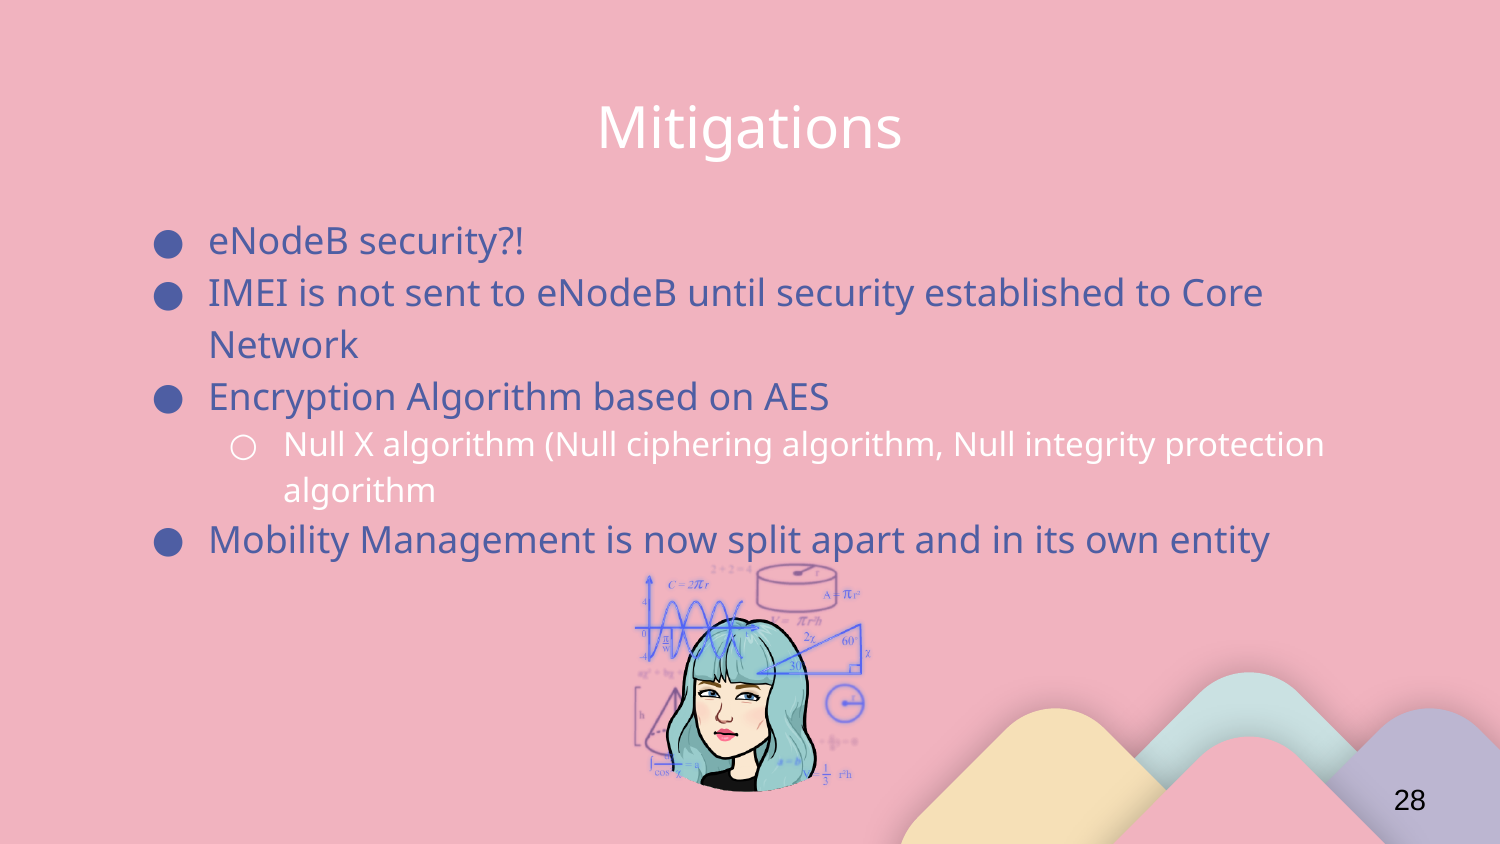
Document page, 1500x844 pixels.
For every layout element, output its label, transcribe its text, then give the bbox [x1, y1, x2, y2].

slide_number ‹#› [1378, 766, 1469, 832]
list eNodeB security?! IMEI is not sent to eNodeB until security established to Core Network Encryption Algorithm based on AES Null X algorithm (Null ciphering algorithm, Null integrity protection algorithm Mobility Management is now split apart and in its own entity [118, 195, 1360, 756]
picture [625, 552, 875, 801]
title Mitigations [118, 77, 1382, 172]
